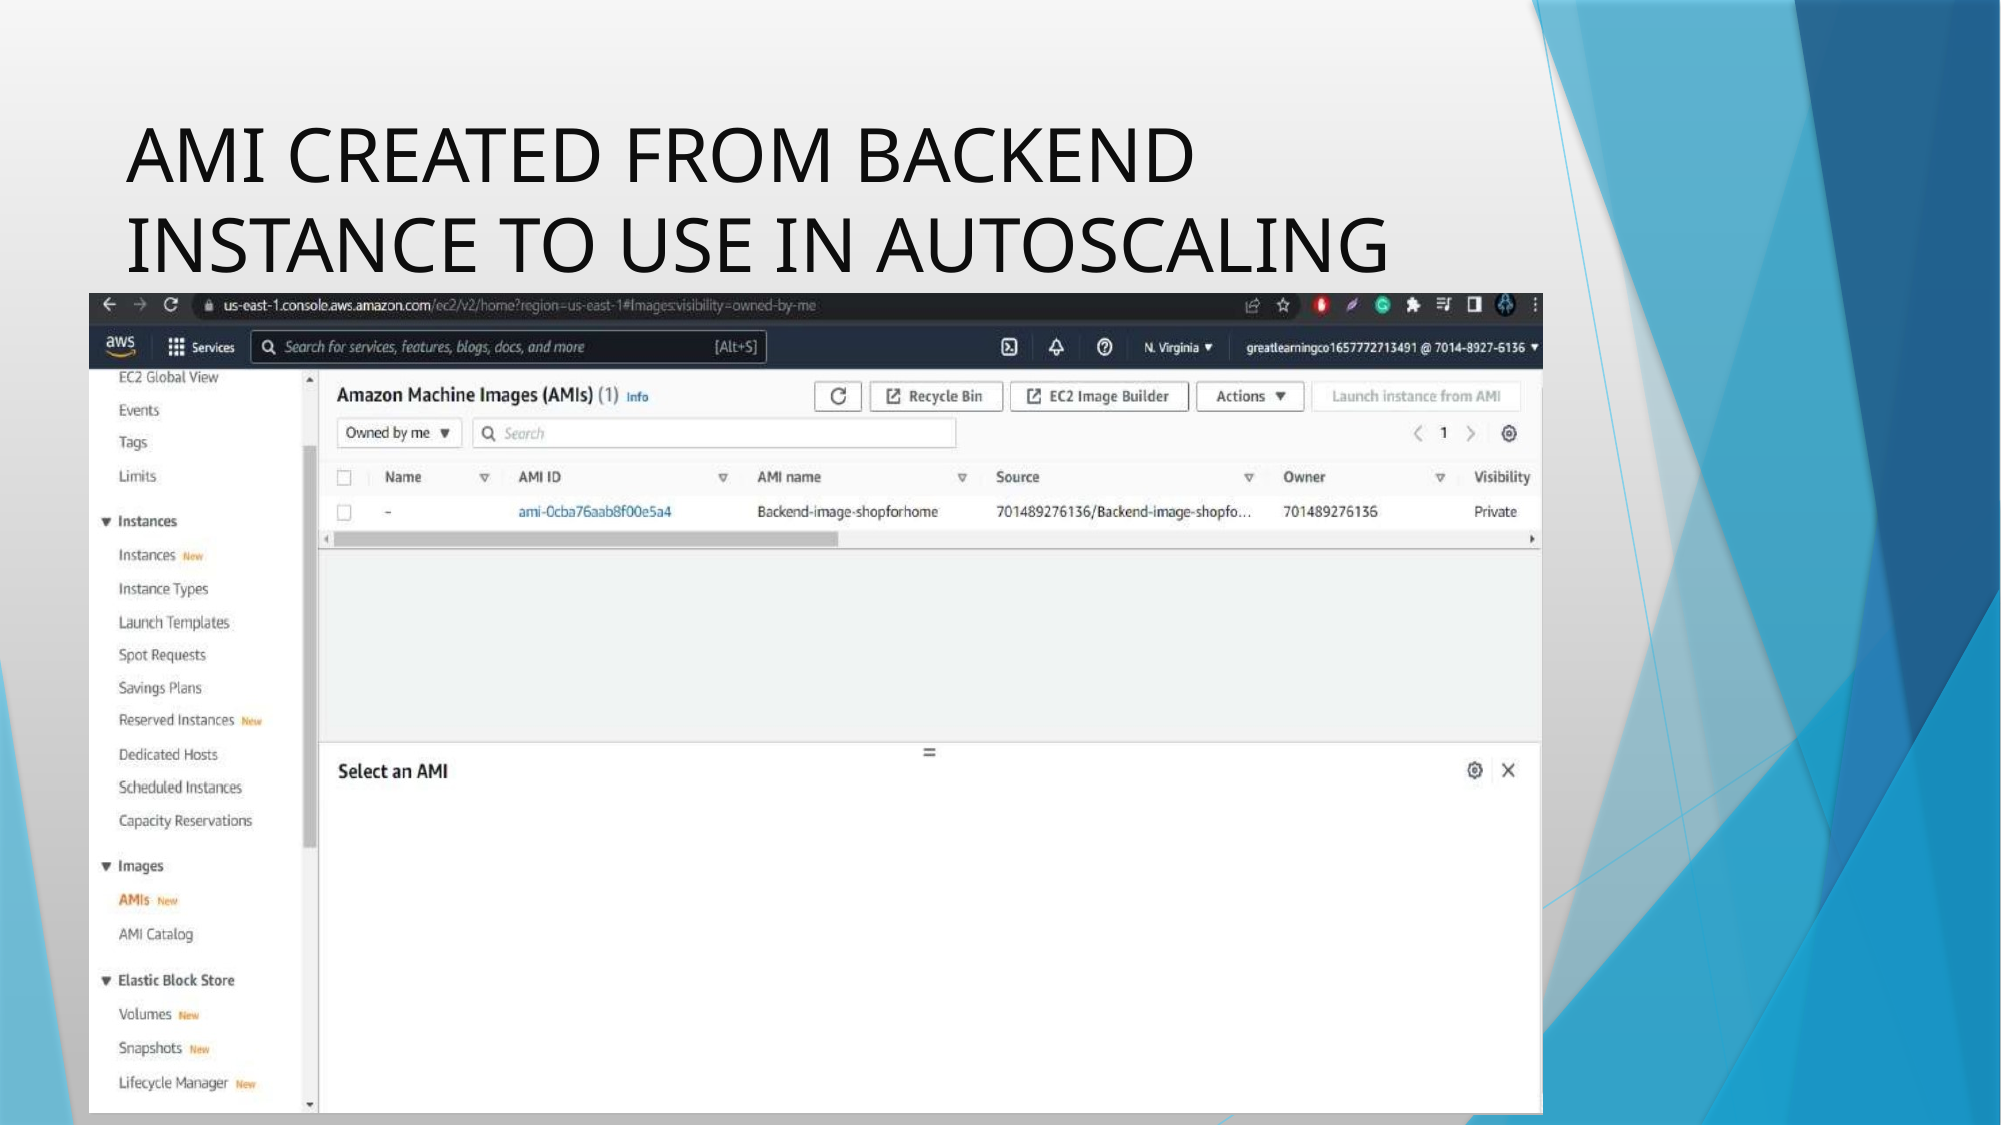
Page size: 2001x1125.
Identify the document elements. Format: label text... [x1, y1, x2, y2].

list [89, 292, 1544, 1116]
title AMI CREATED FROM BACKEND INSTANCE TO USE IN AUTOSCALING [111, 99, 1522, 292]
